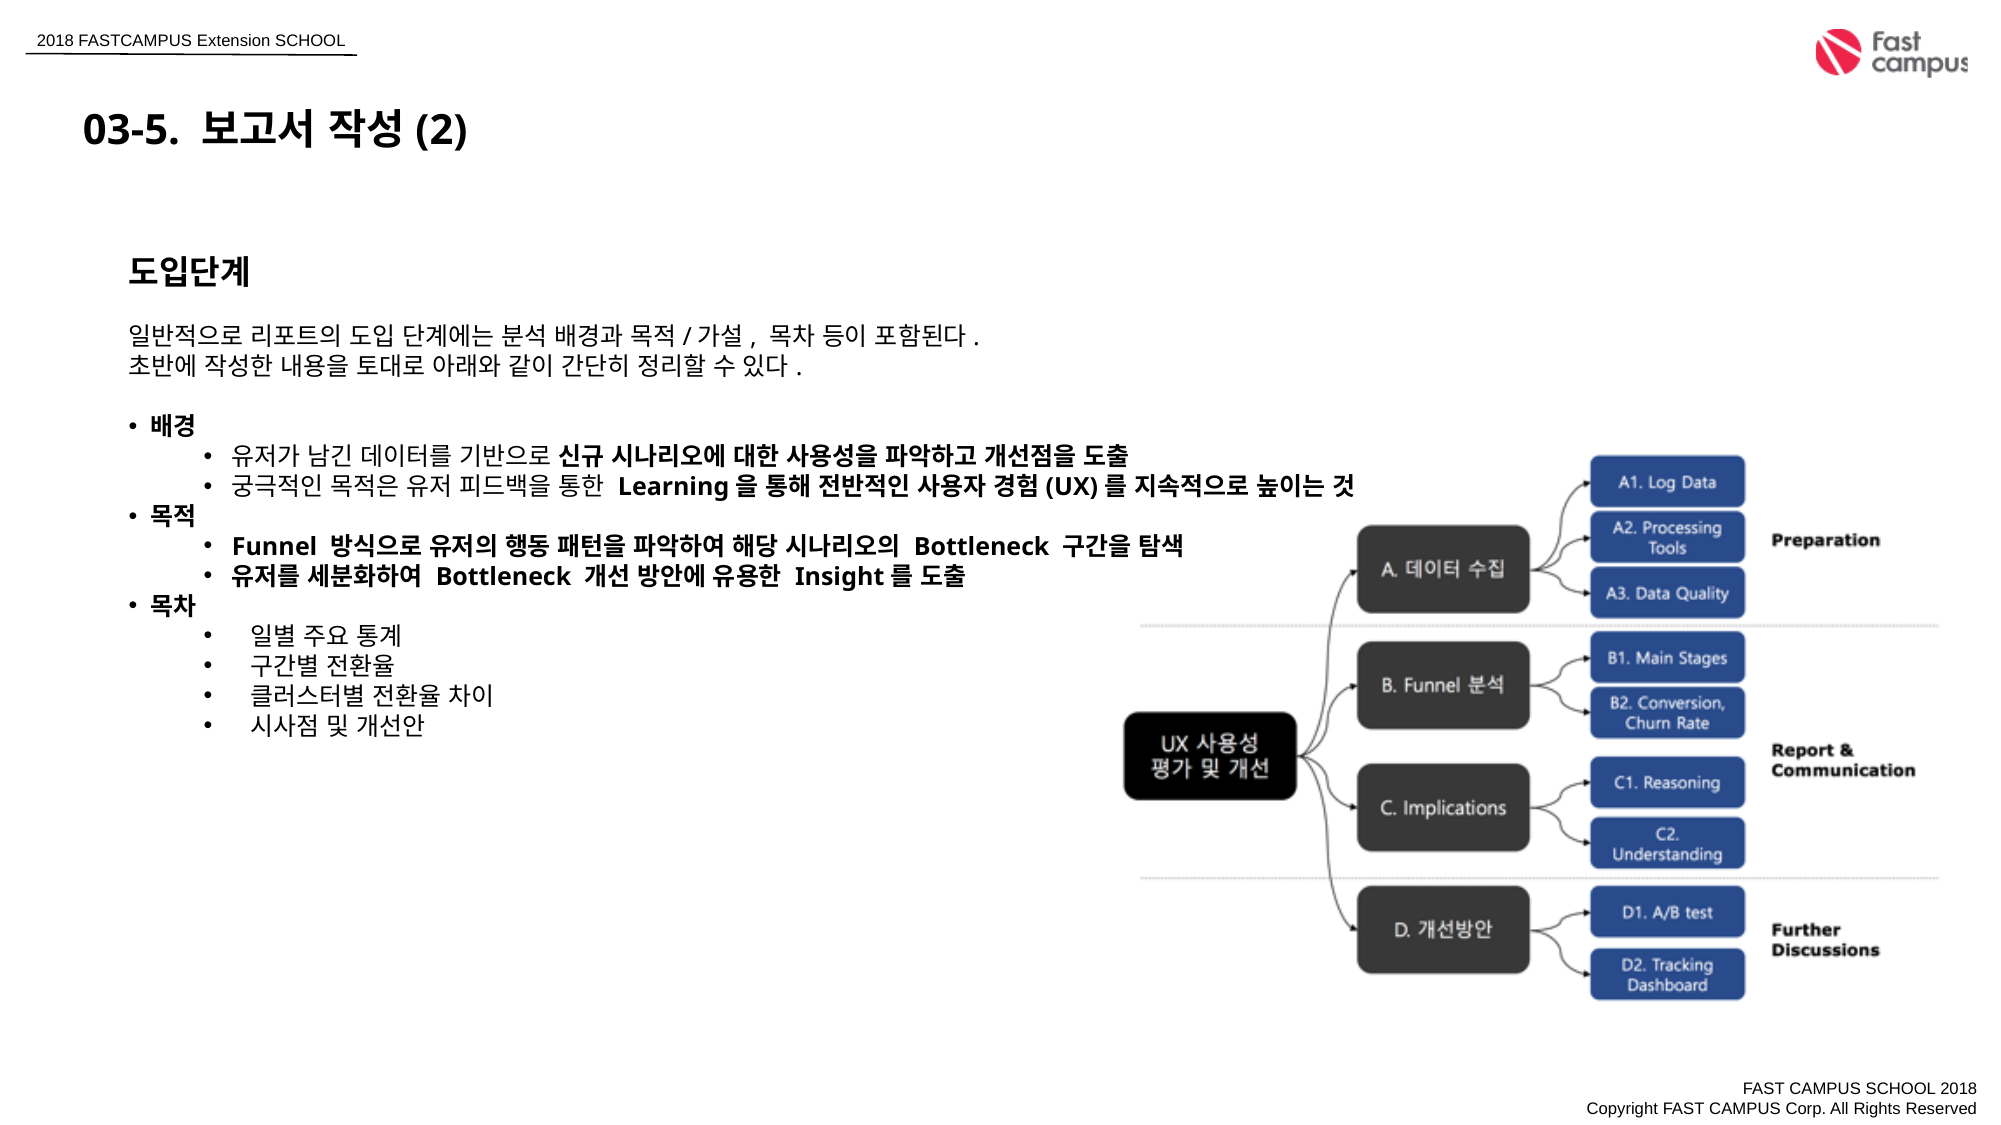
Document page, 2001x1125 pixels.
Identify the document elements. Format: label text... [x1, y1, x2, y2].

text_box 도입단계 일반적으로 리포트의 도입 단계에는 분석 배경과 목적/가설, 목차 등이 포함된다. 초반에 작성한 내용을 토대로 아래와 같이 간단히 정리할 수 있다. 배경 유저가 남긴 데이터를 기반으로 신규 시나리오에 대한 사용성을 파악하고 개선점을 도출 궁극적인 목적은 유저 피드백을 통한 Learning을 통해 전반적인 사용자 경험(UX)를 지속적으로 높이는 것 목적 Funnel 방식으로 유저의 행동 패턴을 파악하여 해당 시나리오의 Bottleneck 구간을 탐색 유저를 세분화하여 Bottleneck 개선 방안에 유용한 Insight를 도출 목차 일별 주요 통계 구간별 전환율 클러스터별 전환율 차이 시사점 및 개선안 [114, 243, 1792, 748]
text_box 03-5. 보고서 작성(2) [68, 95, 1198, 161]
picture [1092, 415, 1961, 1073]
